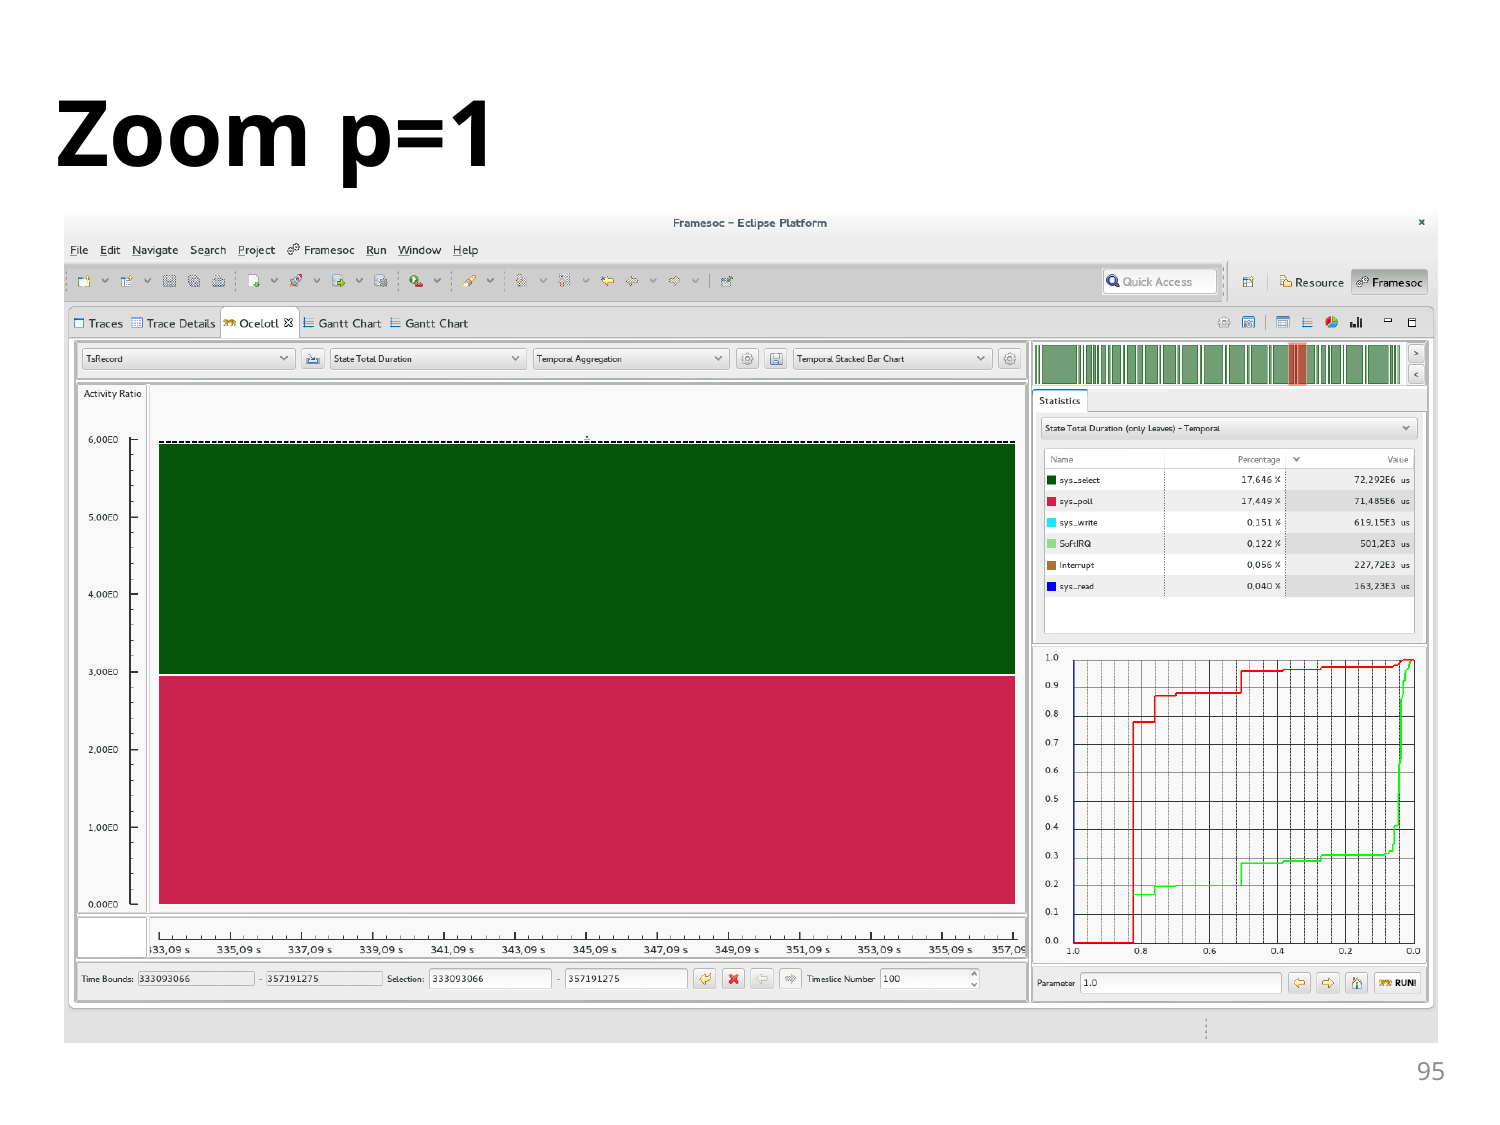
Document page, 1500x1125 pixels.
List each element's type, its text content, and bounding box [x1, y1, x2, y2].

picture [64, 206, 1438, 1043]
title Zoom p=1 [41, 59, 1461, 215]
slide_number 95 [1059, 1042, 1461, 1103]
